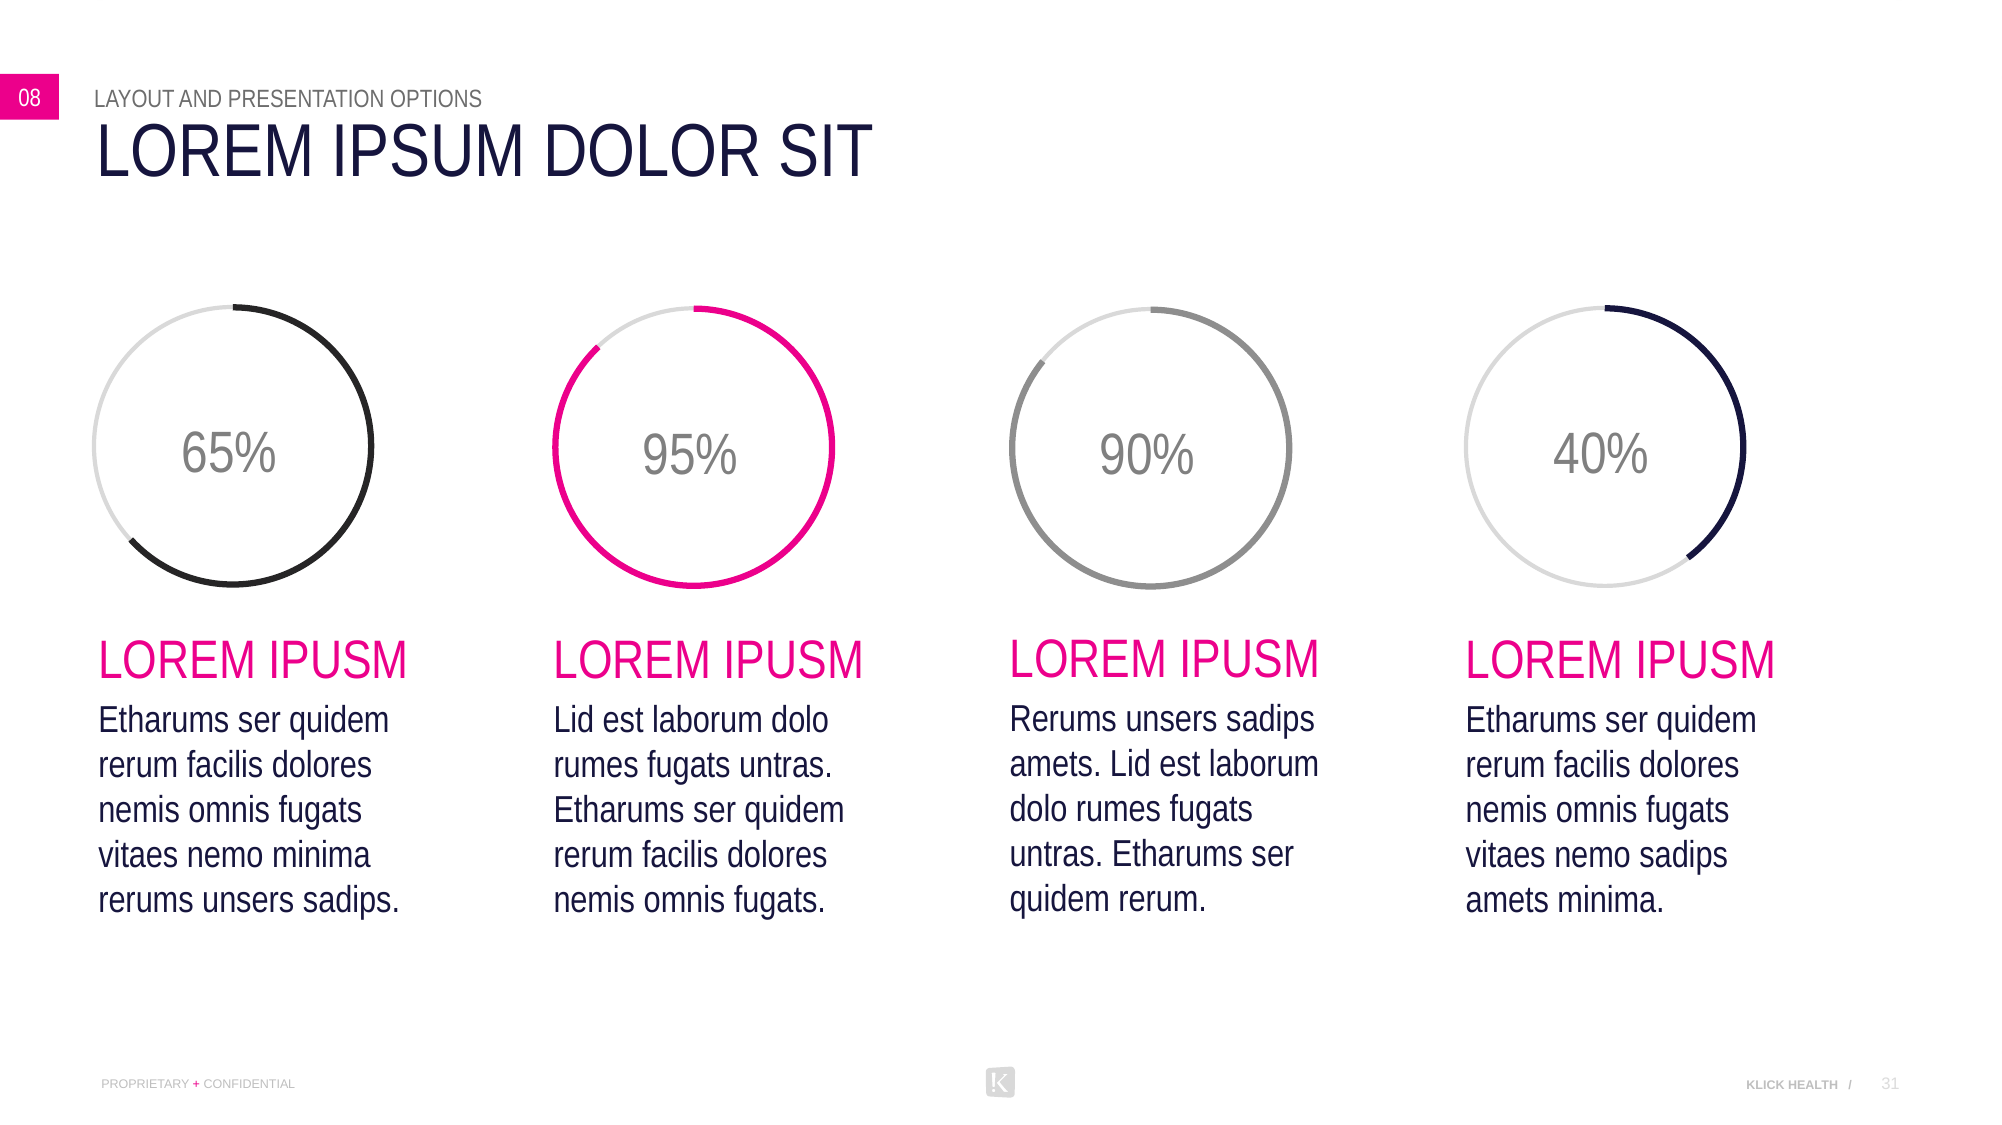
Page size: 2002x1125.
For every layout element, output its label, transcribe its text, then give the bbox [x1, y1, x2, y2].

list LOREM IPUSM Etharums ser quidem rerum facilis dolores nemis omnis fugats vitaes nemo sadips amets minima. [1465, 623, 1784, 996]
text_box [91, 304, 374, 588]
text_box [1011, 308, 1290, 588]
text_box 90% [1062, 337, 1150, 446]
list layout and presentation options [87, 83, 1391, 114]
list LOREM IPUSM Rerums unsers sadips amets. Lid est laborum dolo rumes fugats untras. Etharums ser quidem rerum. [1009, 622, 1328, 994]
title LOREM IPSUM DOLOR SIT [96, 119, 1897, 192]
list LOREM IPUSM Etharums ser quidem rerum facilis dolores nemis omnis fugats vitaes nemo minima rerums unsers sadips. [98, 623, 417, 996]
list LOREM IPUSM Lid est laborum dolo rumes fugats untras. Etharums ser quidem rerum facilis dolores nemis omnis fugats. [553, 623, 872, 986]
text_box [1463, 305, 1746, 588]
text_box [554, 307, 833, 587]
slide_number 31 [1860, 1072, 1900, 1094]
text_box [1009, 306, 1292, 590]
text_box [1604, 307, 1745, 559]
text_box [130, 306, 372, 586]
text_box [552, 306, 835, 589]
list 08 [0, 73, 59, 120]
